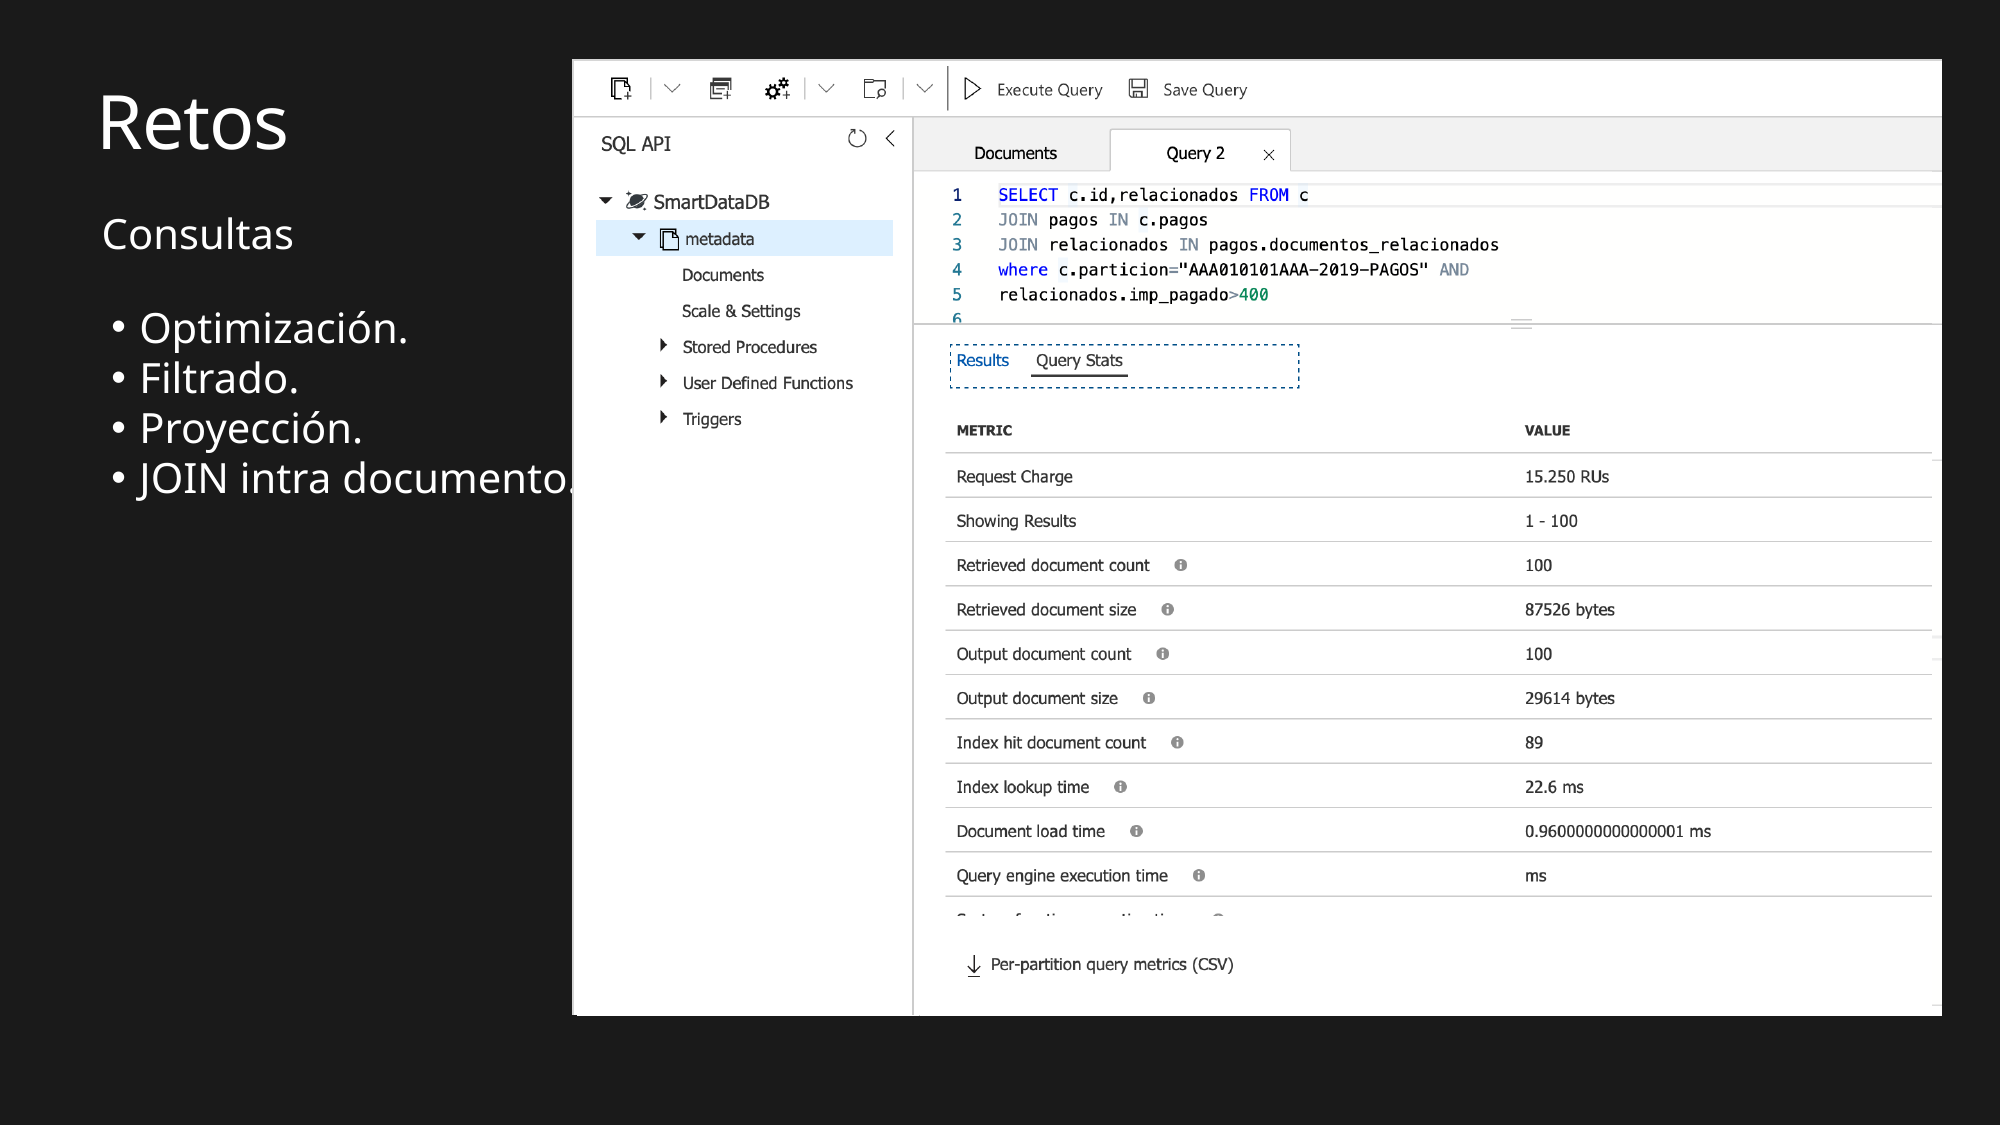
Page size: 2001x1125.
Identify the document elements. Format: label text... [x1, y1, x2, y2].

picture [572, 59, 1942, 1016]
list Consultas [101, 207, 371, 846]
text_box Optimización. Filtrado. Proyección. JOIN intra documento. [111, 301, 572, 502]
title Retos [96, 75, 572, 166]
